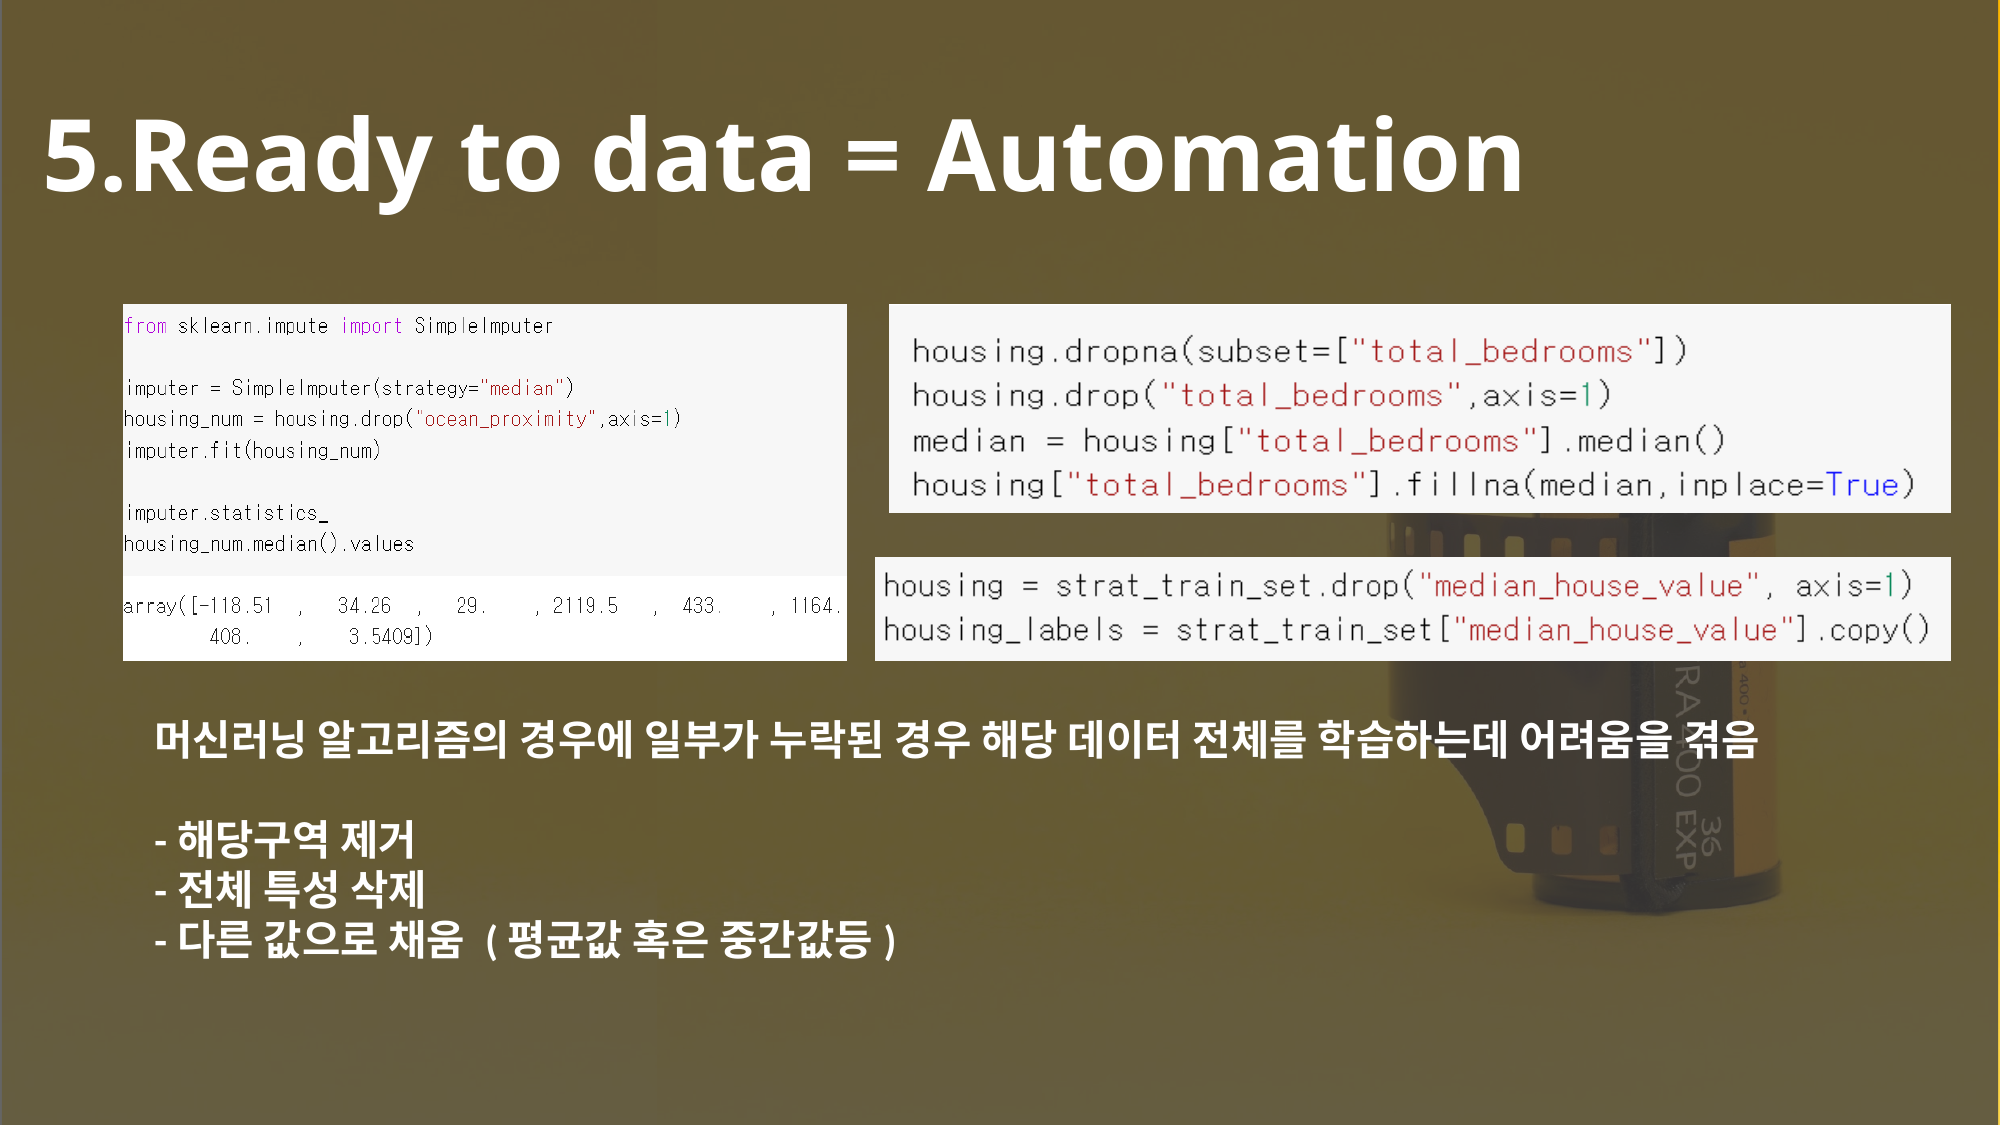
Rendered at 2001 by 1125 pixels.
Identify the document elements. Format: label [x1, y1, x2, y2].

picture [889, 304, 1951, 513]
text_box [1, 0, 2000, 1125]
picture [875, 557, 1951, 661]
picture [123, 304, 847, 661]
